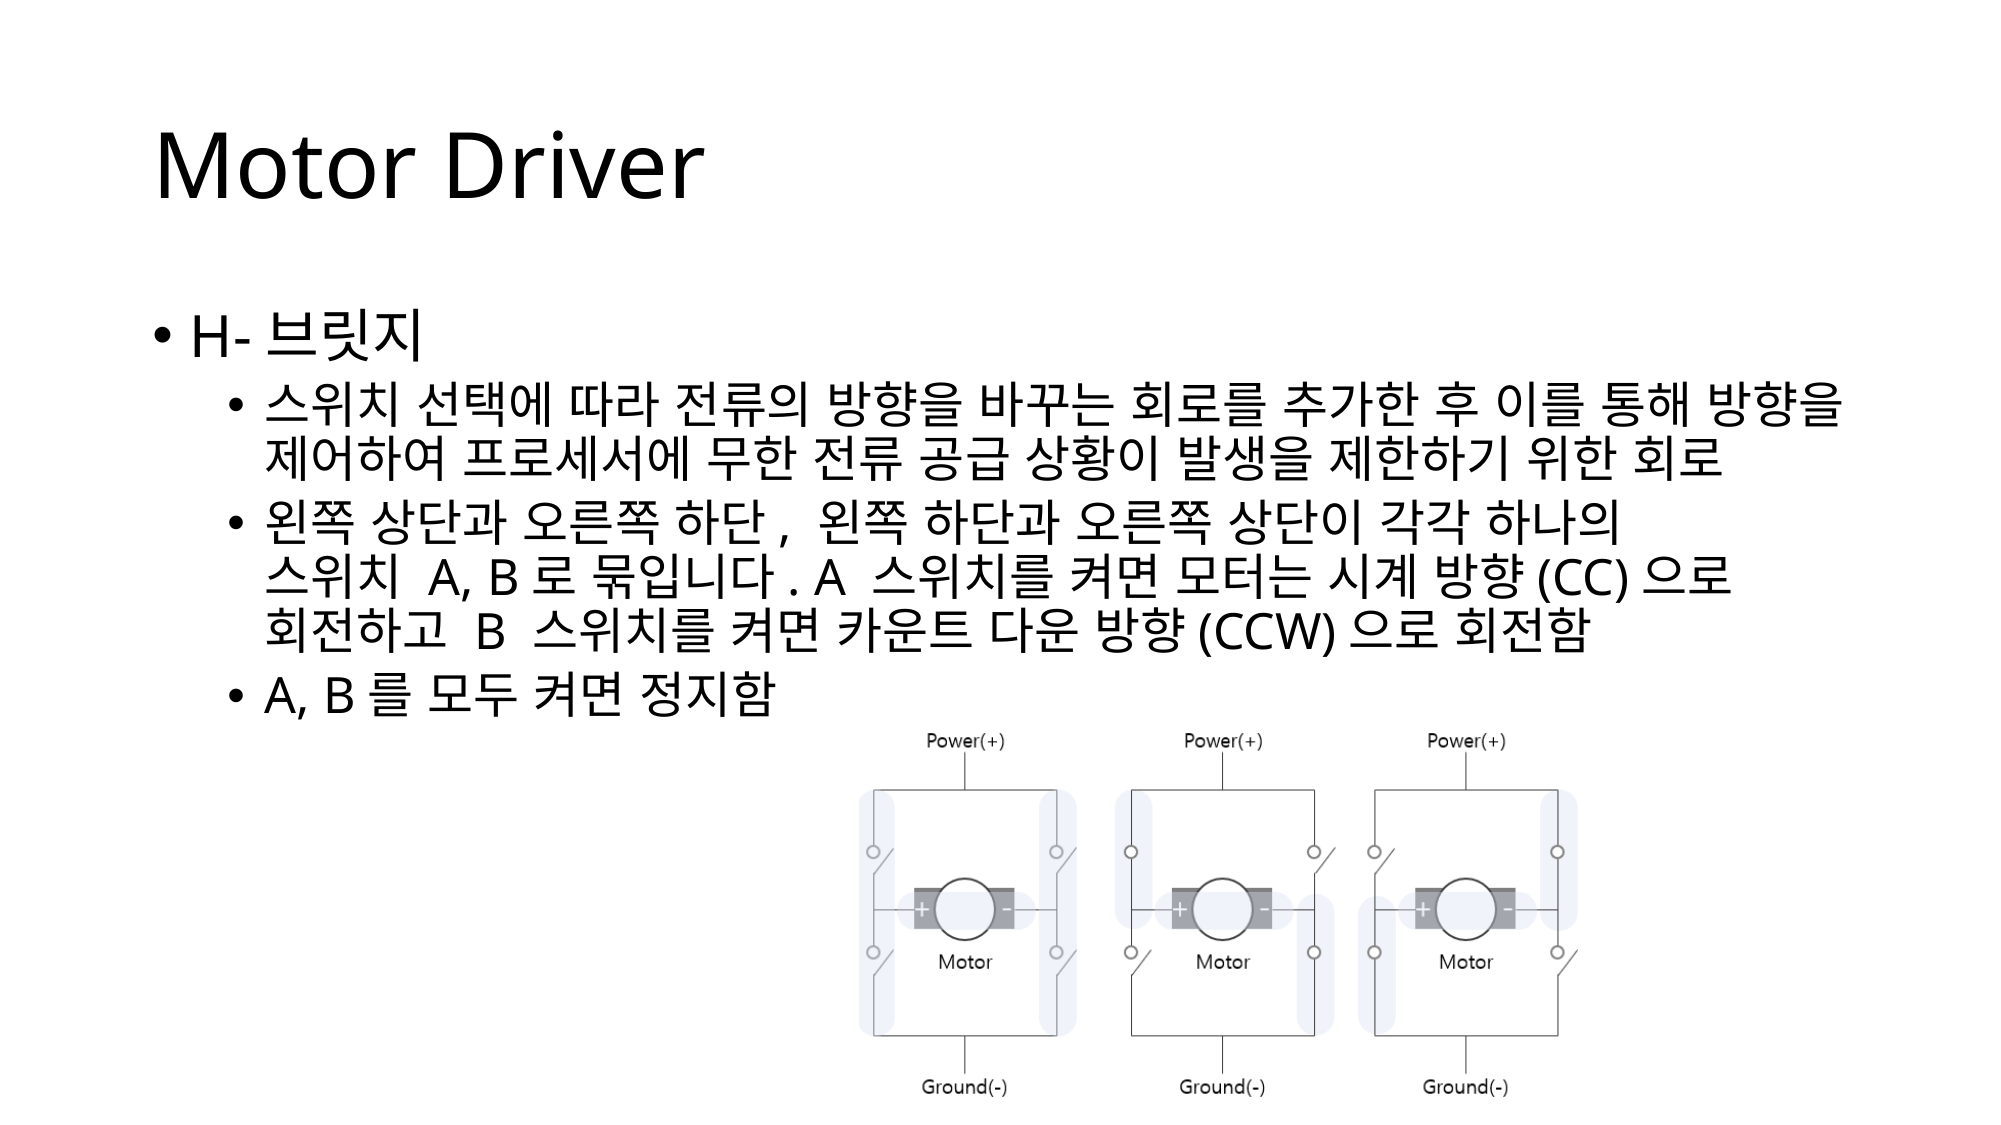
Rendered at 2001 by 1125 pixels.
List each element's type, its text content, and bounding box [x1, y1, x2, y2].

picture [859, 726, 1582, 1104]
list H-브릿지 스위치 선택에 따라 전류의 방향을 바꾸는 회로를 추가한 후 이를 통해 방향을 제어하여 프로세서에 무한 전류 공급 상황이 발생을 제한하기 위한 회로 왼쪽 상단과 오른쪽 하단, 왼쪽 하단과 오른쪽 상단이 각각 하나의 스위치 A, B로 묶입니다. A 스위치를 켜면 모터는 시계 방향(CC)으로 회전하고 B 스위치를 켜면 카운트 다운 방향(CCW)으로 회전함 A, B를 모두 켜면 정지함 [137, 299, 1863, 1014]
title Motor Driver [137, 59, 1863, 278]
